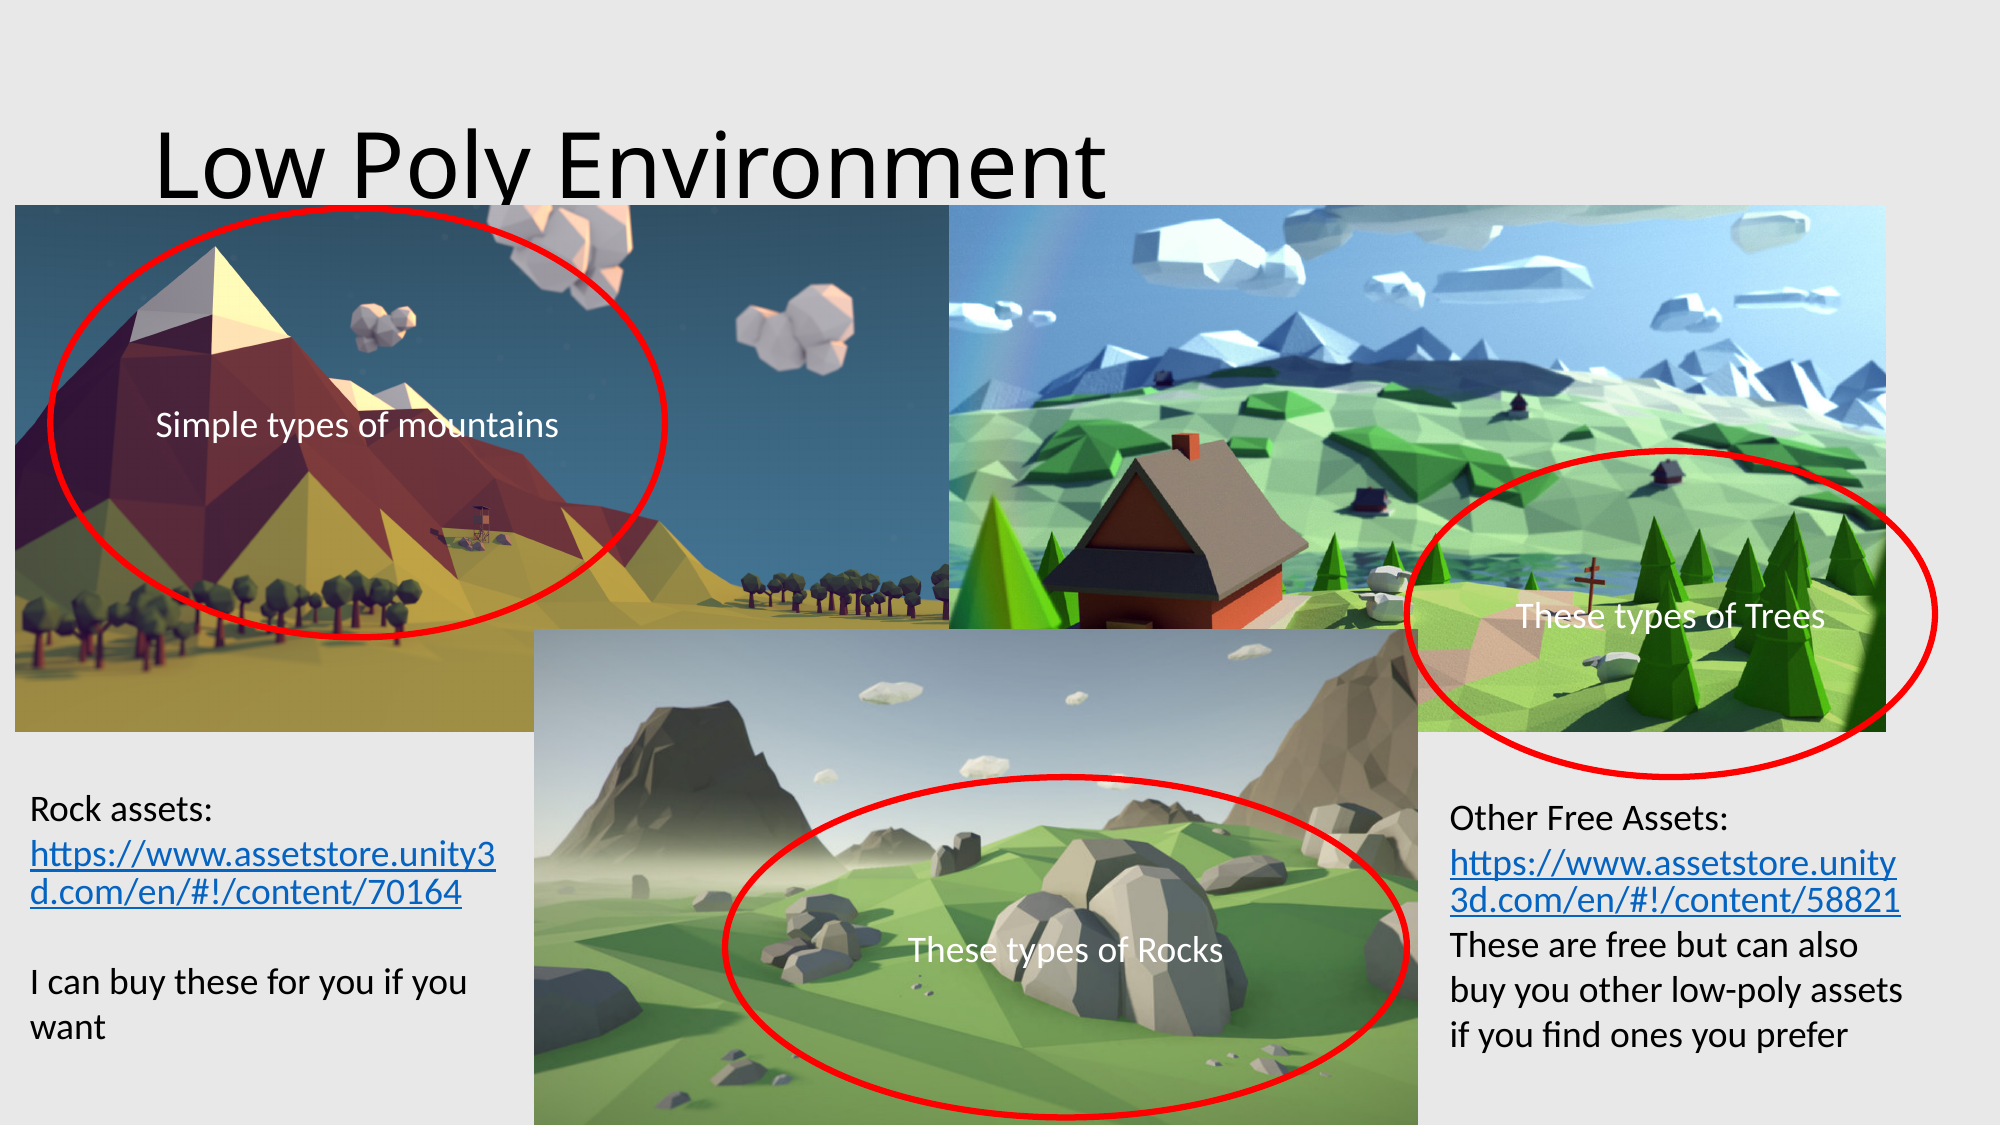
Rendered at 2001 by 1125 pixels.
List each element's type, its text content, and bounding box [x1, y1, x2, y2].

text_box Other Free Assets: https://www.assetstore.unity3d.com/en/#!/content/58821 These are free but can also buy you other low-poly assets if you find ones you prefer [1434, 785, 1924, 1025]
picture [15, 205, 1886, 1125]
title Low Poly Environment [137, 59, 1863, 205]
text_box These types of Trees [1488, 733, 1854, 779]
text_box These types of Trees [1886, 518, 1937, 710]
text_box Rock assets: https://www.assetstore.unity3d.com/en/#!/content/70164 I can buy these for you if you want [15, 777, 517, 1017]
